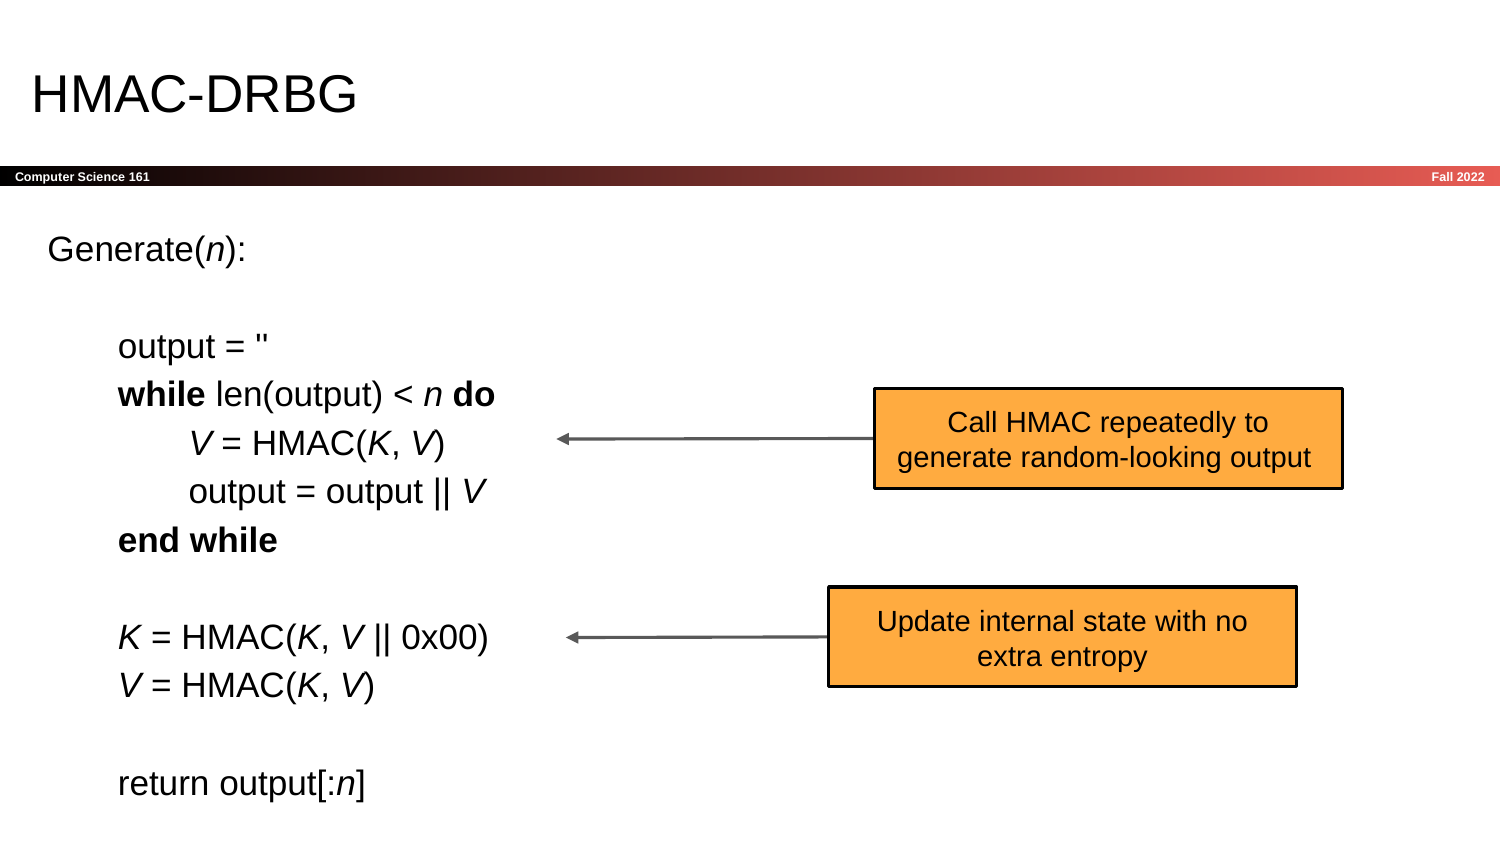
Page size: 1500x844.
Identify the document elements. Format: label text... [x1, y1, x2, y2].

title HMAC-DRBG [16, 44, 1415, 139]
list Generate(n): output = '' while len(output) < n do V = HMAC(K, V) output = output || V end while K = HMAC(K, V || 0x00) V = HMAC(K, V) return output[:n] [32, 204, 877, 823]
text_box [565, 586, 1297, 689]
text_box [556, 388, 1343, 490]
